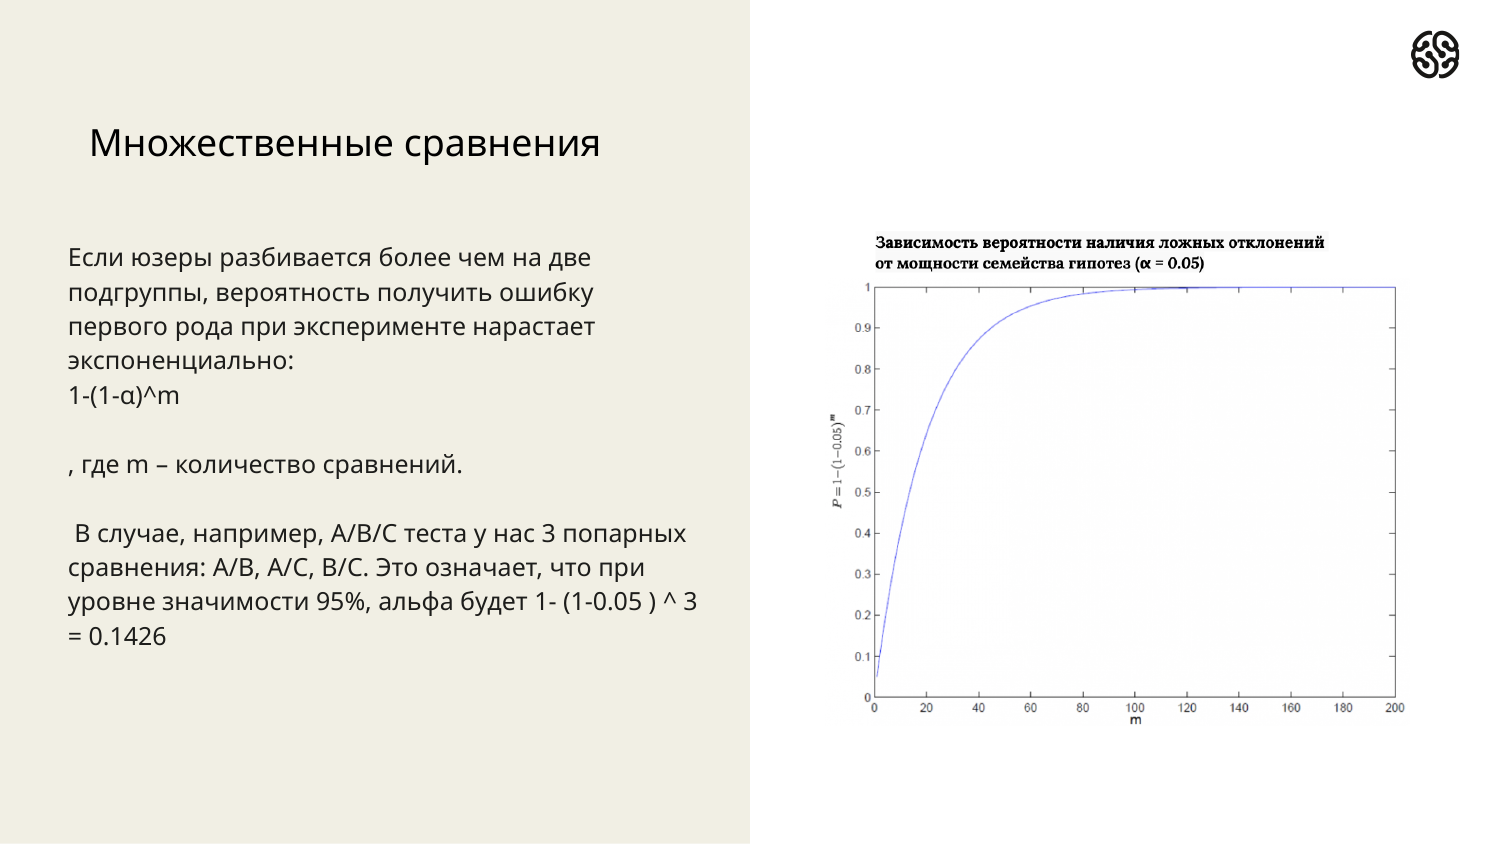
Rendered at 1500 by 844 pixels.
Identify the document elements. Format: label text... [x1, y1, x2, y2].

text_box Если юзеры разбивается более чем на две подгруппы, вероятность получить ошибку первого рода при эксперименте нарастает экспоненциально: 1-(1-α)^m , где m – количество сравнений. В случае, например, A/B/C теста у нас 3 попарных сравнения: A/B, A/C, B/C. Это означает, что при уровне значимости 95%, альфа будет 1- (1-0.05 ) ^ 3 = 0.1426 [67, 236, 700, 720]
picture [812, 214, 1412, 731]
text_box Множественные сравнения [88, 118, 721, 193]
picture [1411, 30, 1460, 79]
